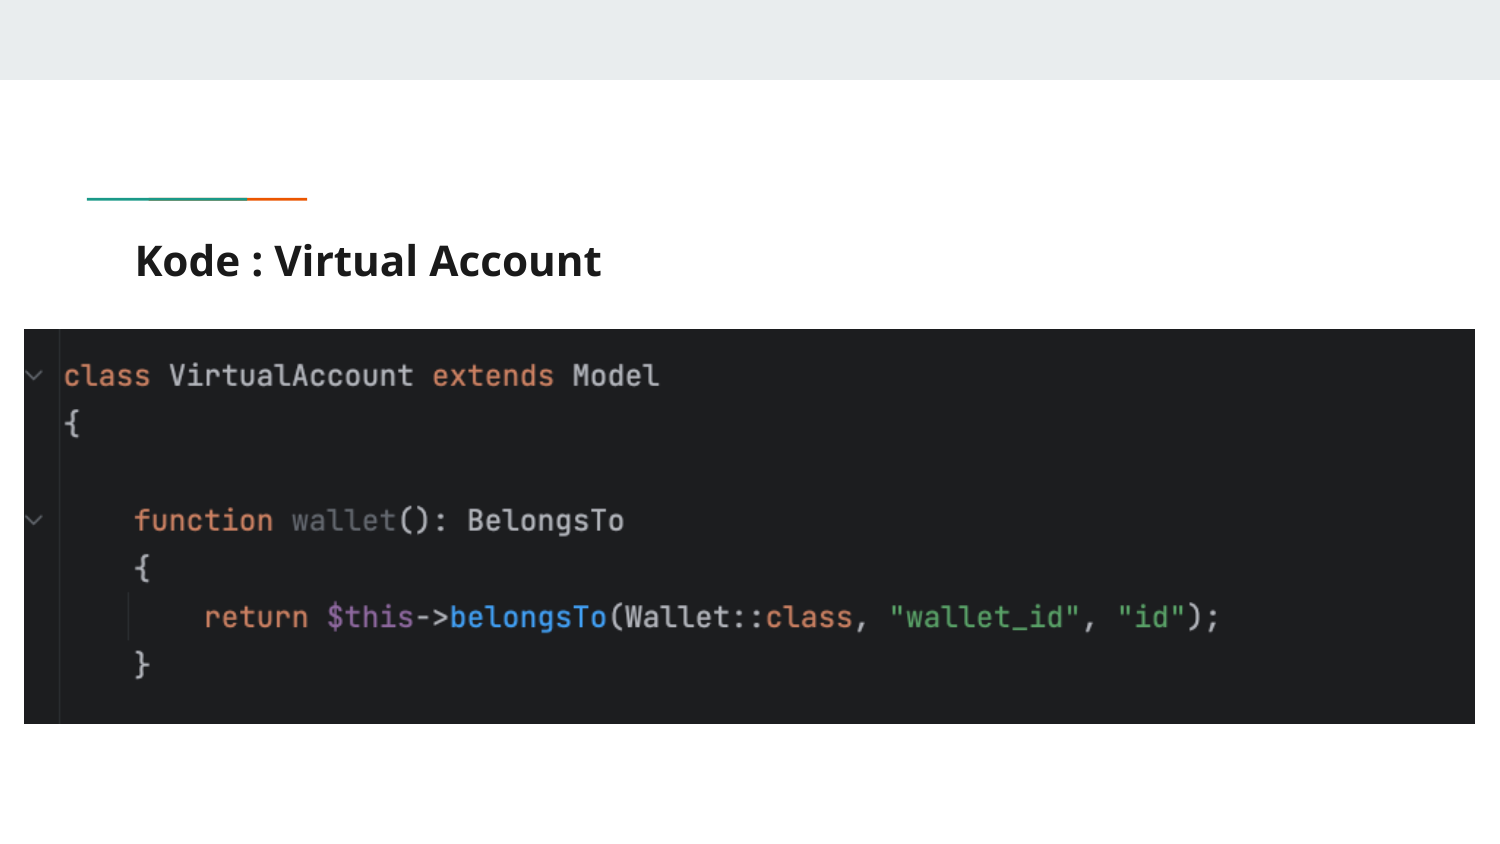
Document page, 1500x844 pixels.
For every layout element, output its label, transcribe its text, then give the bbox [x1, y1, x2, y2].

picture [24, 328, 1476, 724]
title Kode : Virtual Account [119, 216, 1381, 305]
